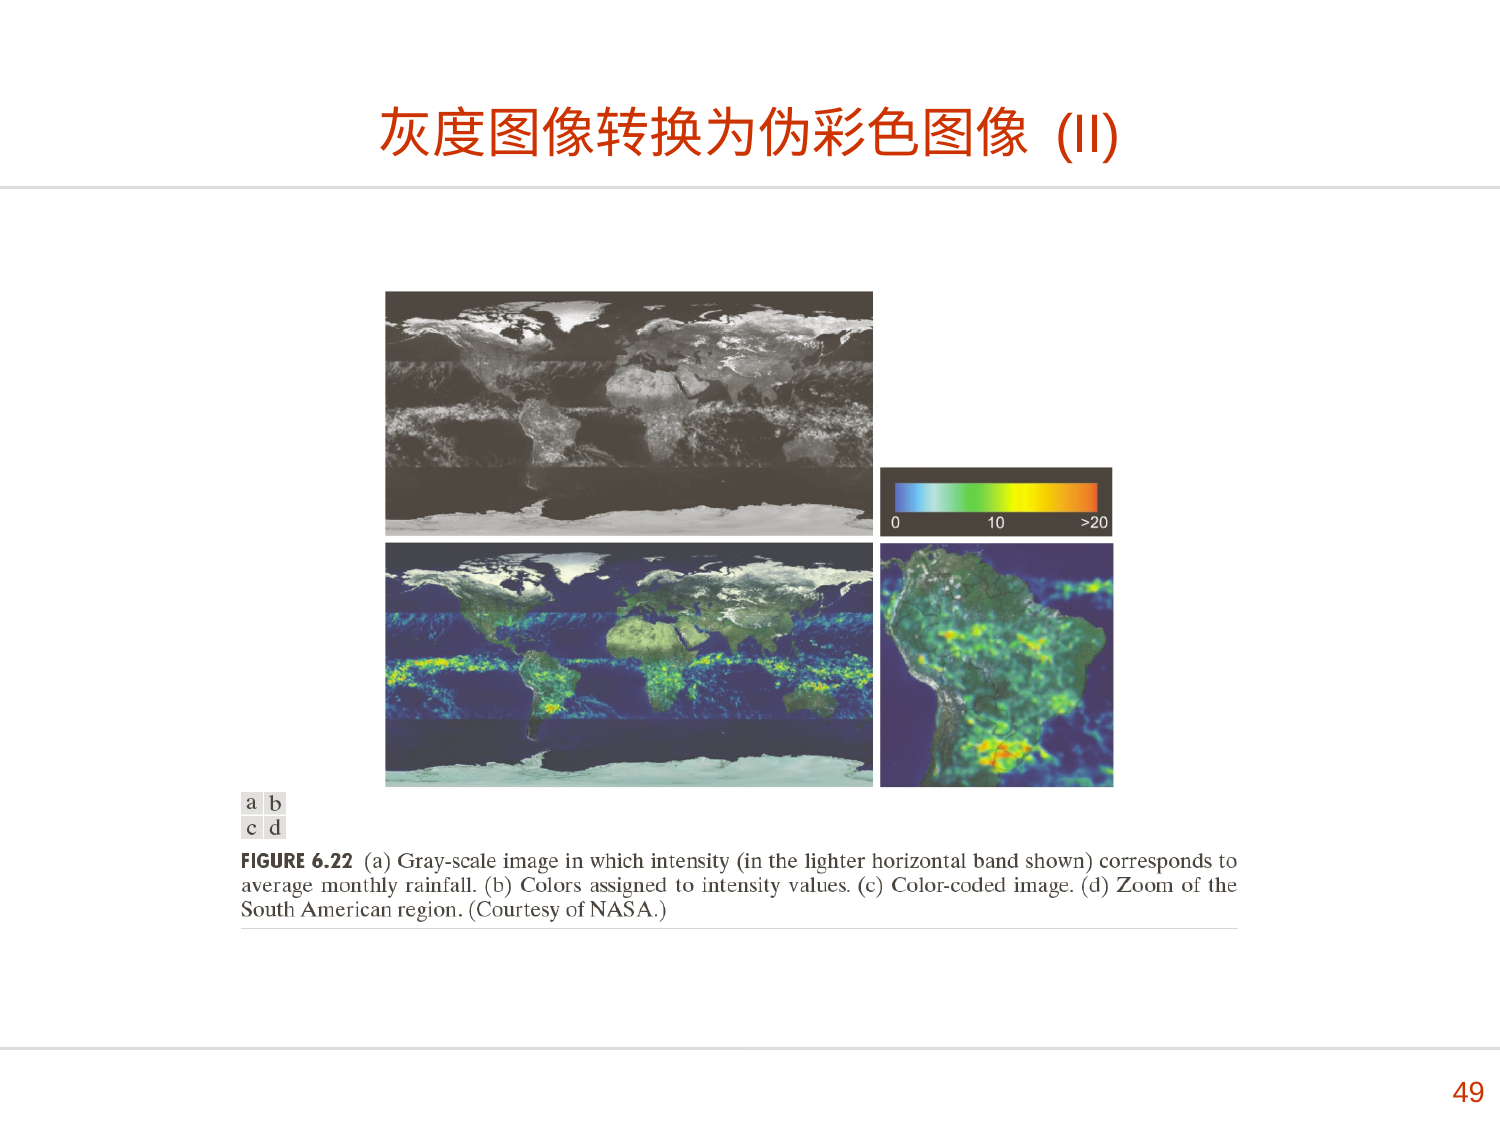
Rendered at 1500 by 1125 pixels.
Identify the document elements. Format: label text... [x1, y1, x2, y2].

title 灰度图像转换为伪彩色图像 (II) [75, 91, 1425, 182]
picture [236, 289, 1244, 932]
slide_number 49 [1149, 1065, 1500, 1104]
